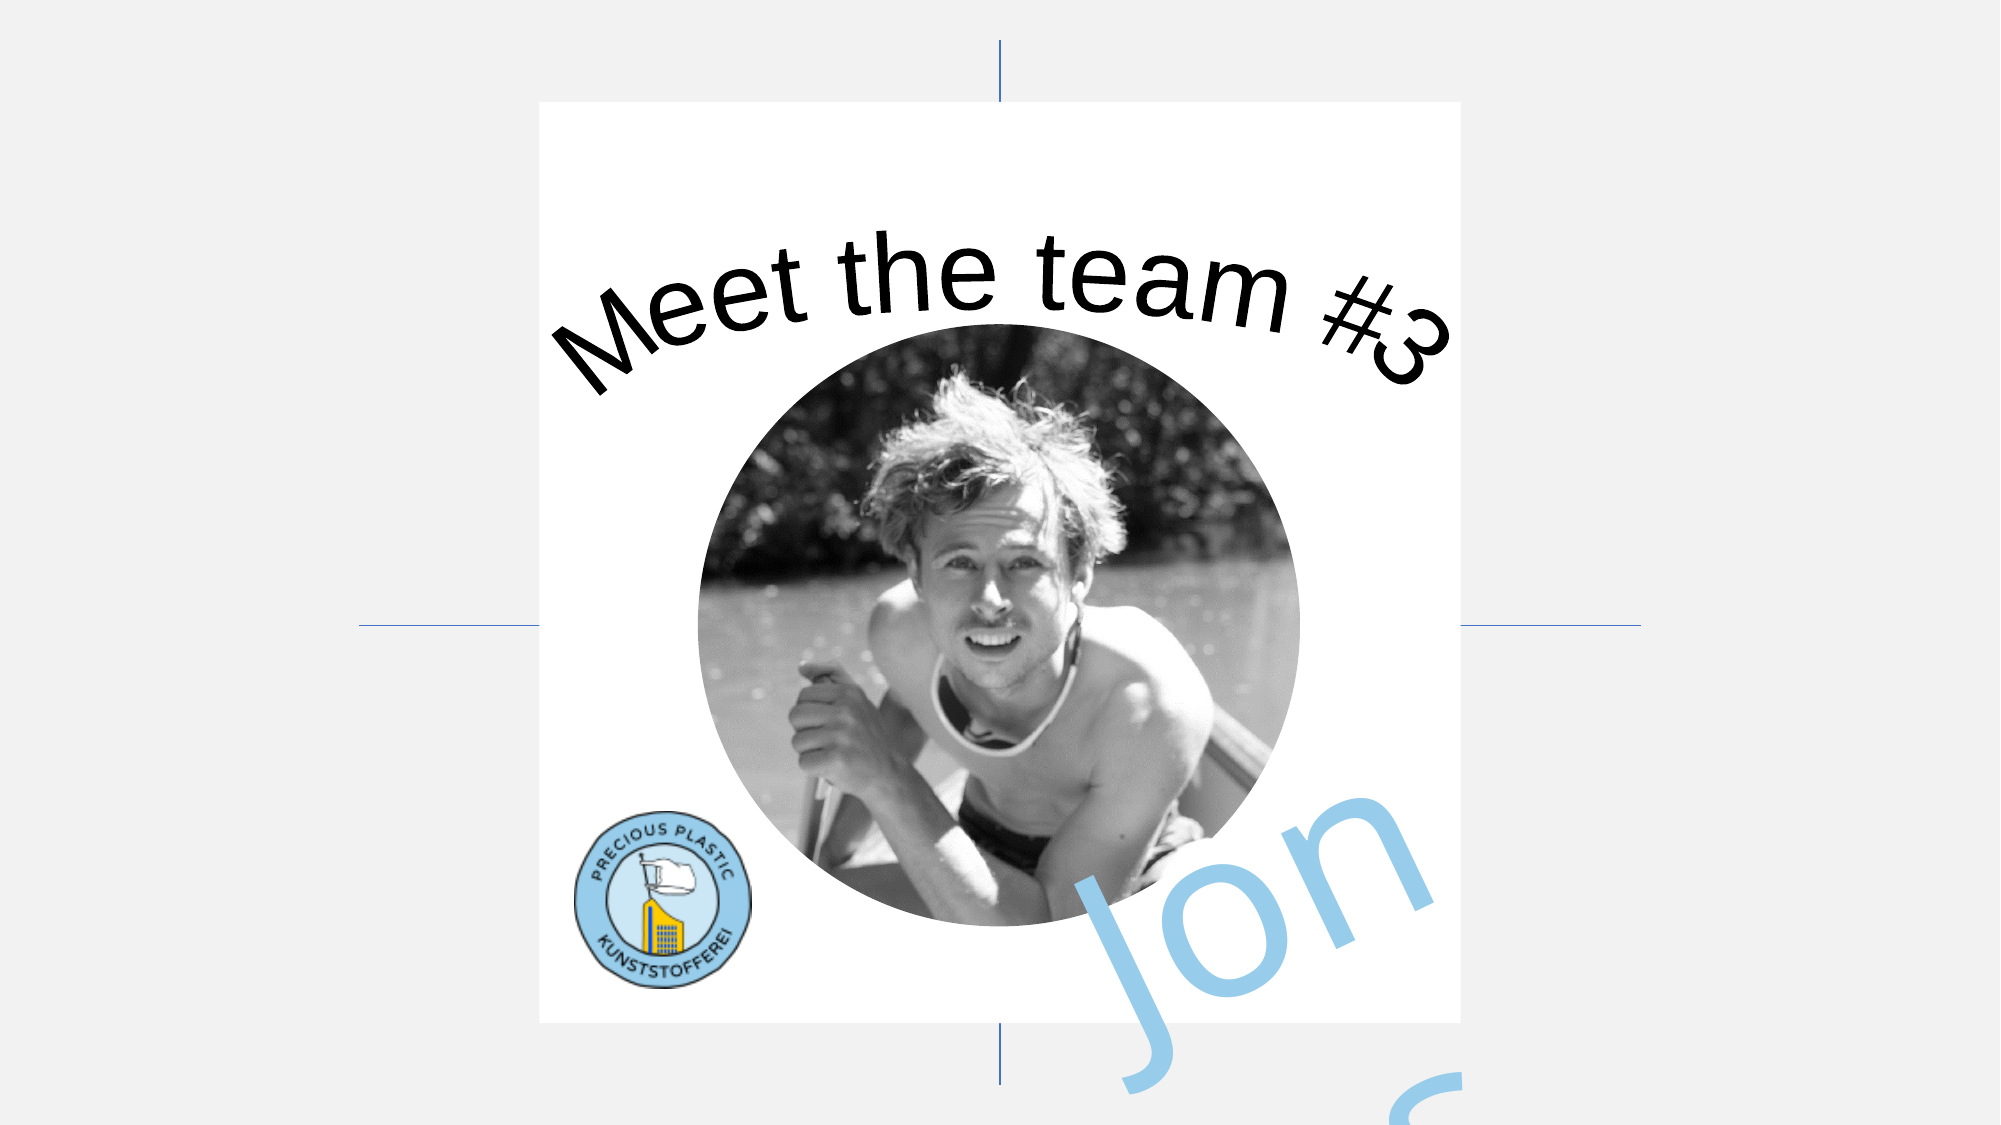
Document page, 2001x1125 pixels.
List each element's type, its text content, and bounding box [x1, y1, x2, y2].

text_box Jonas [1085, 1085, 1624, 1125]
picture [574, 324, 1301, 989]
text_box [359, 40, 1641, 1085]
